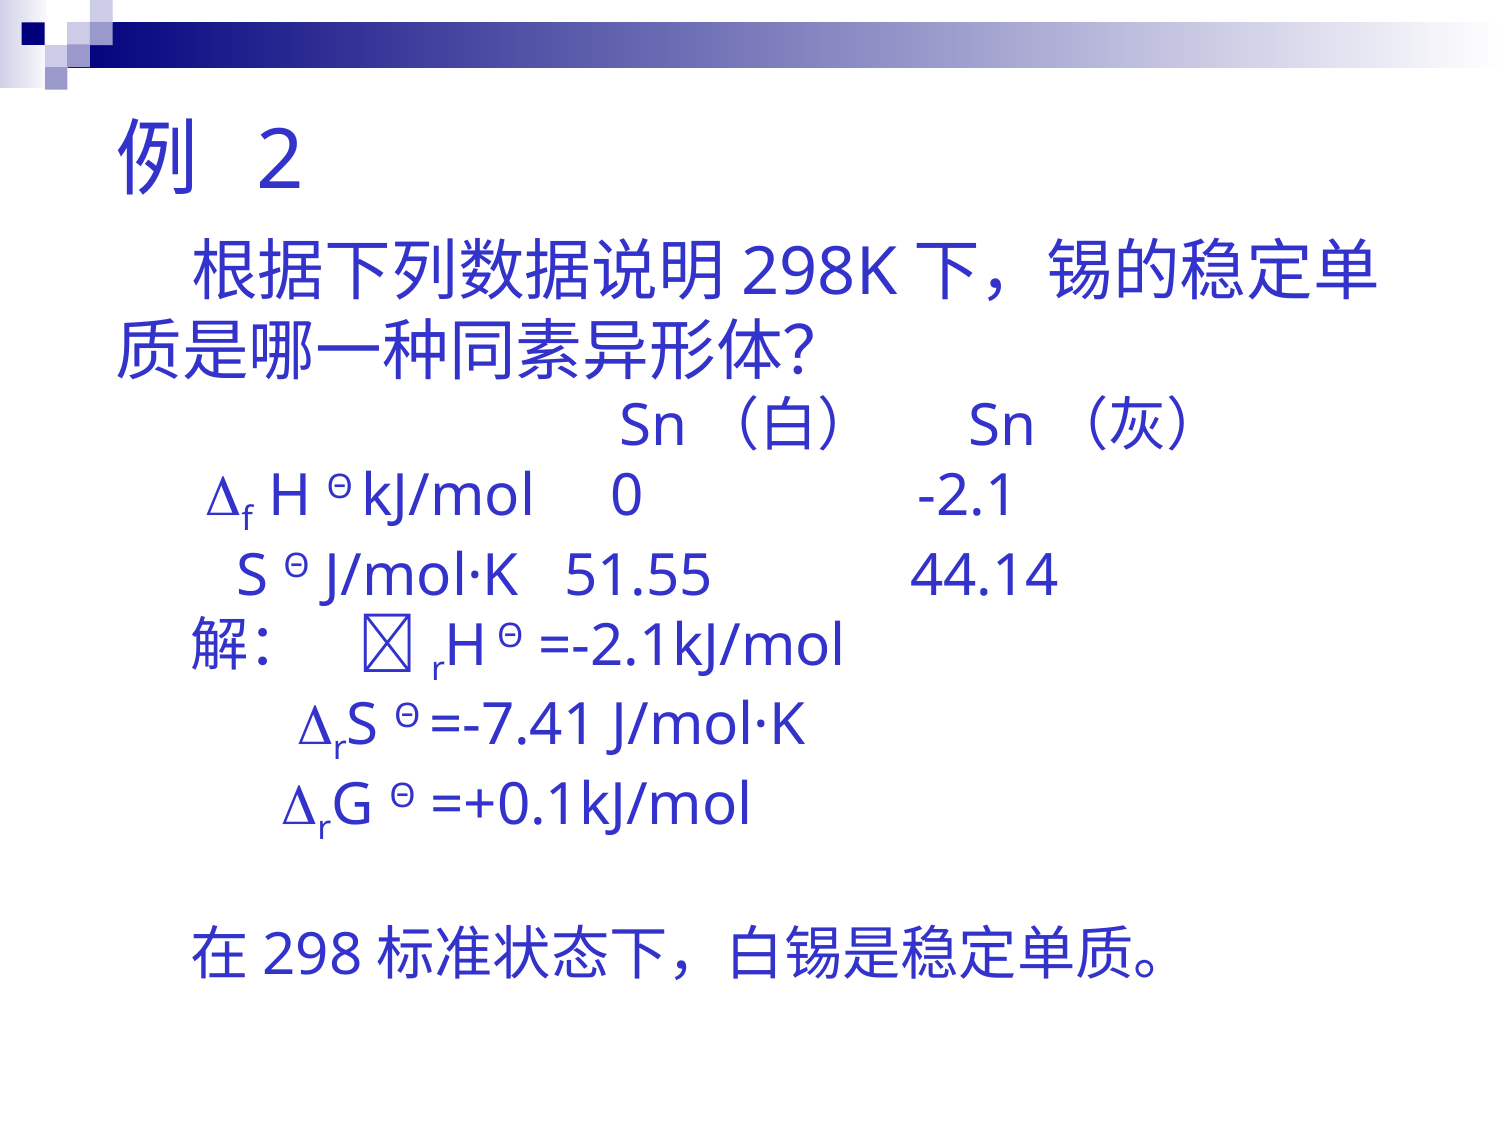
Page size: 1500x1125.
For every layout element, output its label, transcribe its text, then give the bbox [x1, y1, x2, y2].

text_box 根据下列数据说明298K下，锡的稳定单质是哪一种同素异形体？ Sn（白） Sn（灰） f H Θ kJ/mol 0 -2.1 S Θ J/mol·K 51.55 44.14 解： rH Θ =-2.1kJ/mol rS Θ =-7.41 J/mol·K rG Θ =+0.1kJ/mol 在298标准状态下，白锡是稳定单质。 [100, 219, 1415, 1045]
text_box 例 2 [100, 101, 349, 208]
